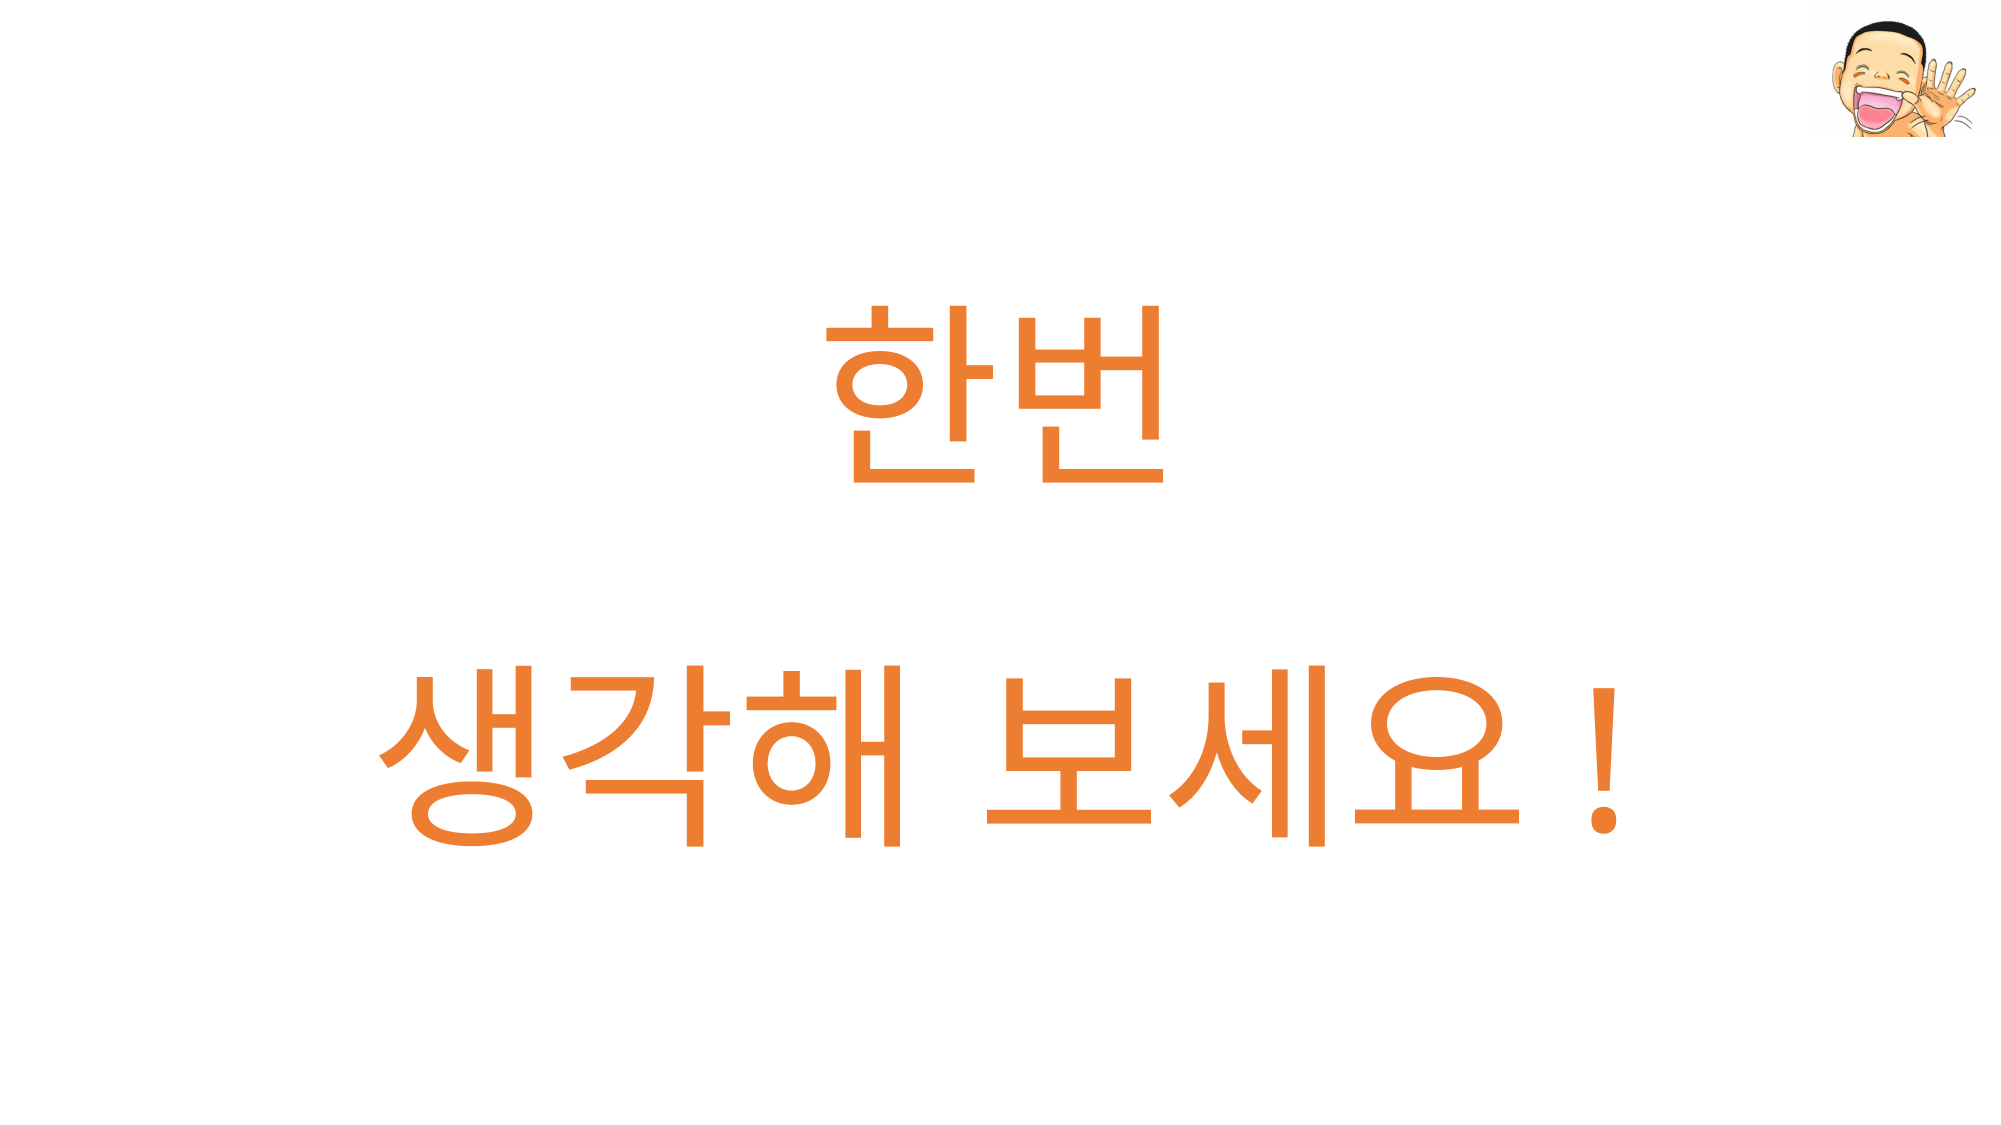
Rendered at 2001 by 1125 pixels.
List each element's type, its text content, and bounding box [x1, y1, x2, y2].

text_box 한번 생각해 보세요! [0, 144, 2000, 880]
picture [1808, 0, 2000, 137]
